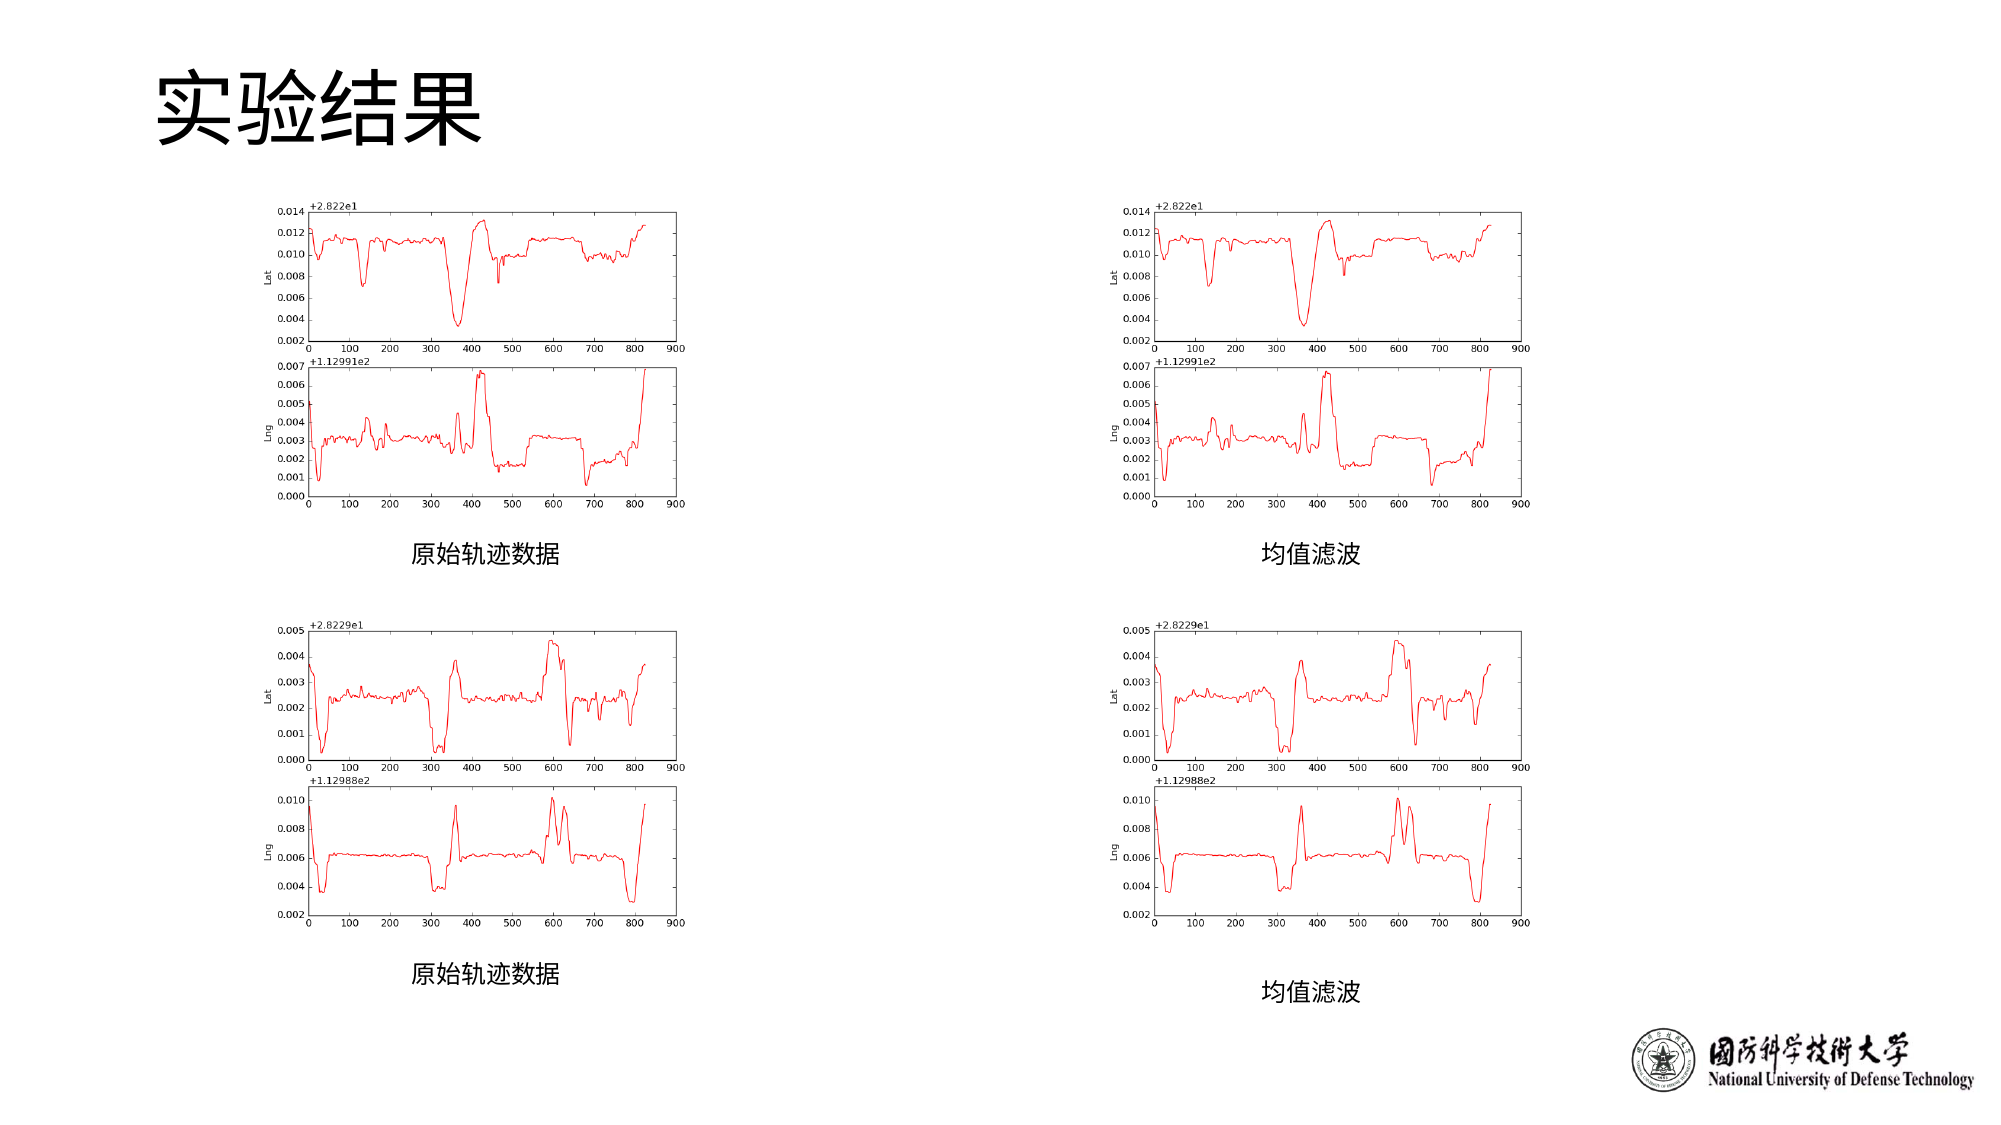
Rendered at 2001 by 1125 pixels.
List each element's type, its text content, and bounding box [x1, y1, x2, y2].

text_box 原始轨迹数据 [343, 951, 629, 996]
text_box 原始轨迹数据 [343, 531, 629, 576]
text_box 实验结果 [137, 59, 1863, 177]
text_box 均值滤波 [1168, 968, 1454, 1014]
picture [249, 595, 723, 950]
picture [1615, 1025, 1985, 1095]
picture [1095, 595, 1568, 950]
picture [1095, 176, 1568, 531]
text_box 均值滤波 [1168, 531, 1454, 576]
picture [249, 176, 723, 531]
